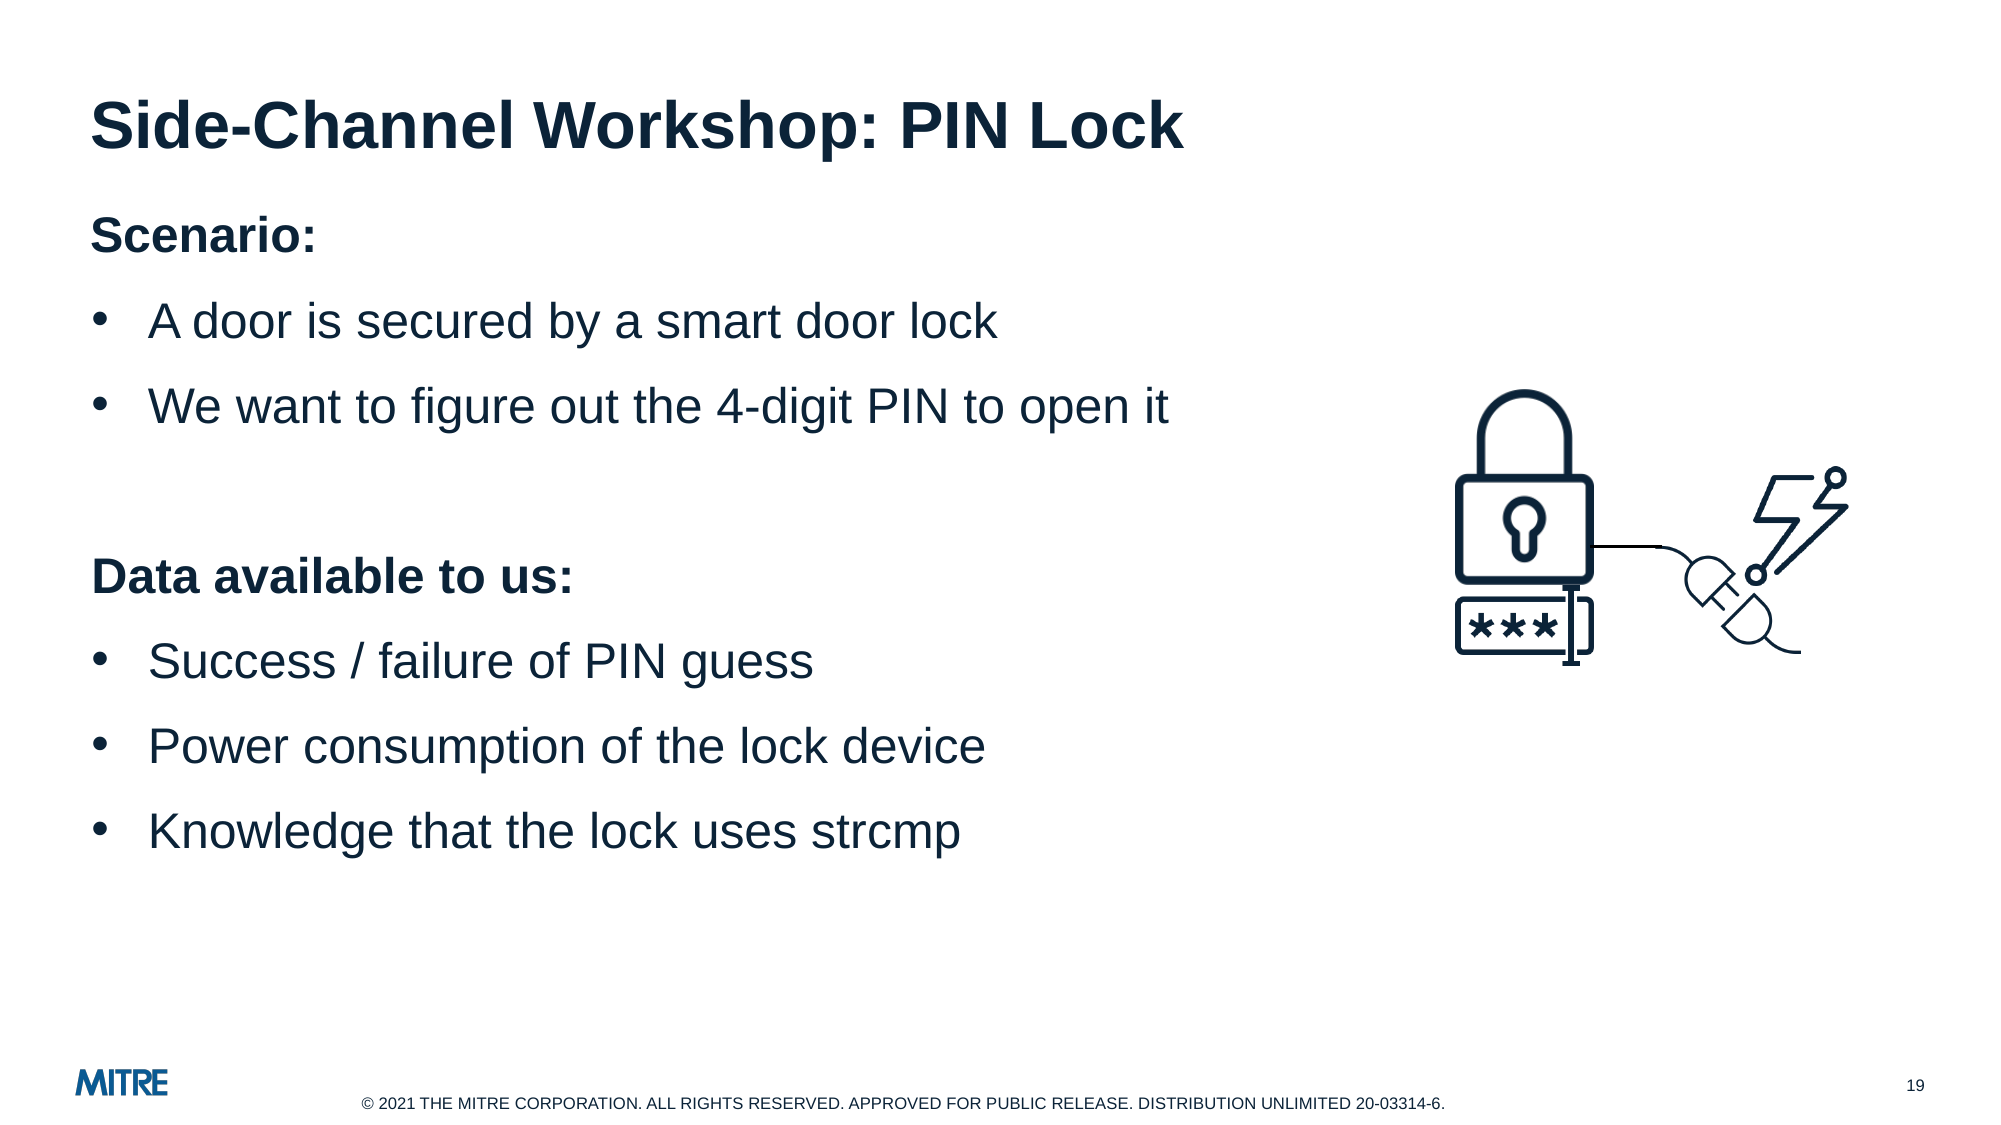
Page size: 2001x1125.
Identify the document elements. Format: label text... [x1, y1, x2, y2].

slide_number 19 [1793, 1064, 1925, 1106]
picture [1454, 388, 1594, 667]
picture [1744, 466, 1849, 586]
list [1652, 523, 1804, 676]
text_box Scenario: A door is secured by a smart door lock We want to figure out the 4-digit PIN to open it Data available to us: Success / failure of PIN guess Power consumption of the lock device Knowledge that the lock uses strcmp [75, 195, 1925, 1025]
picture [71, 1063, 174, 1103]
title Side-Channel Workshop: PIN Lock [75, 65, 1925, 179]
